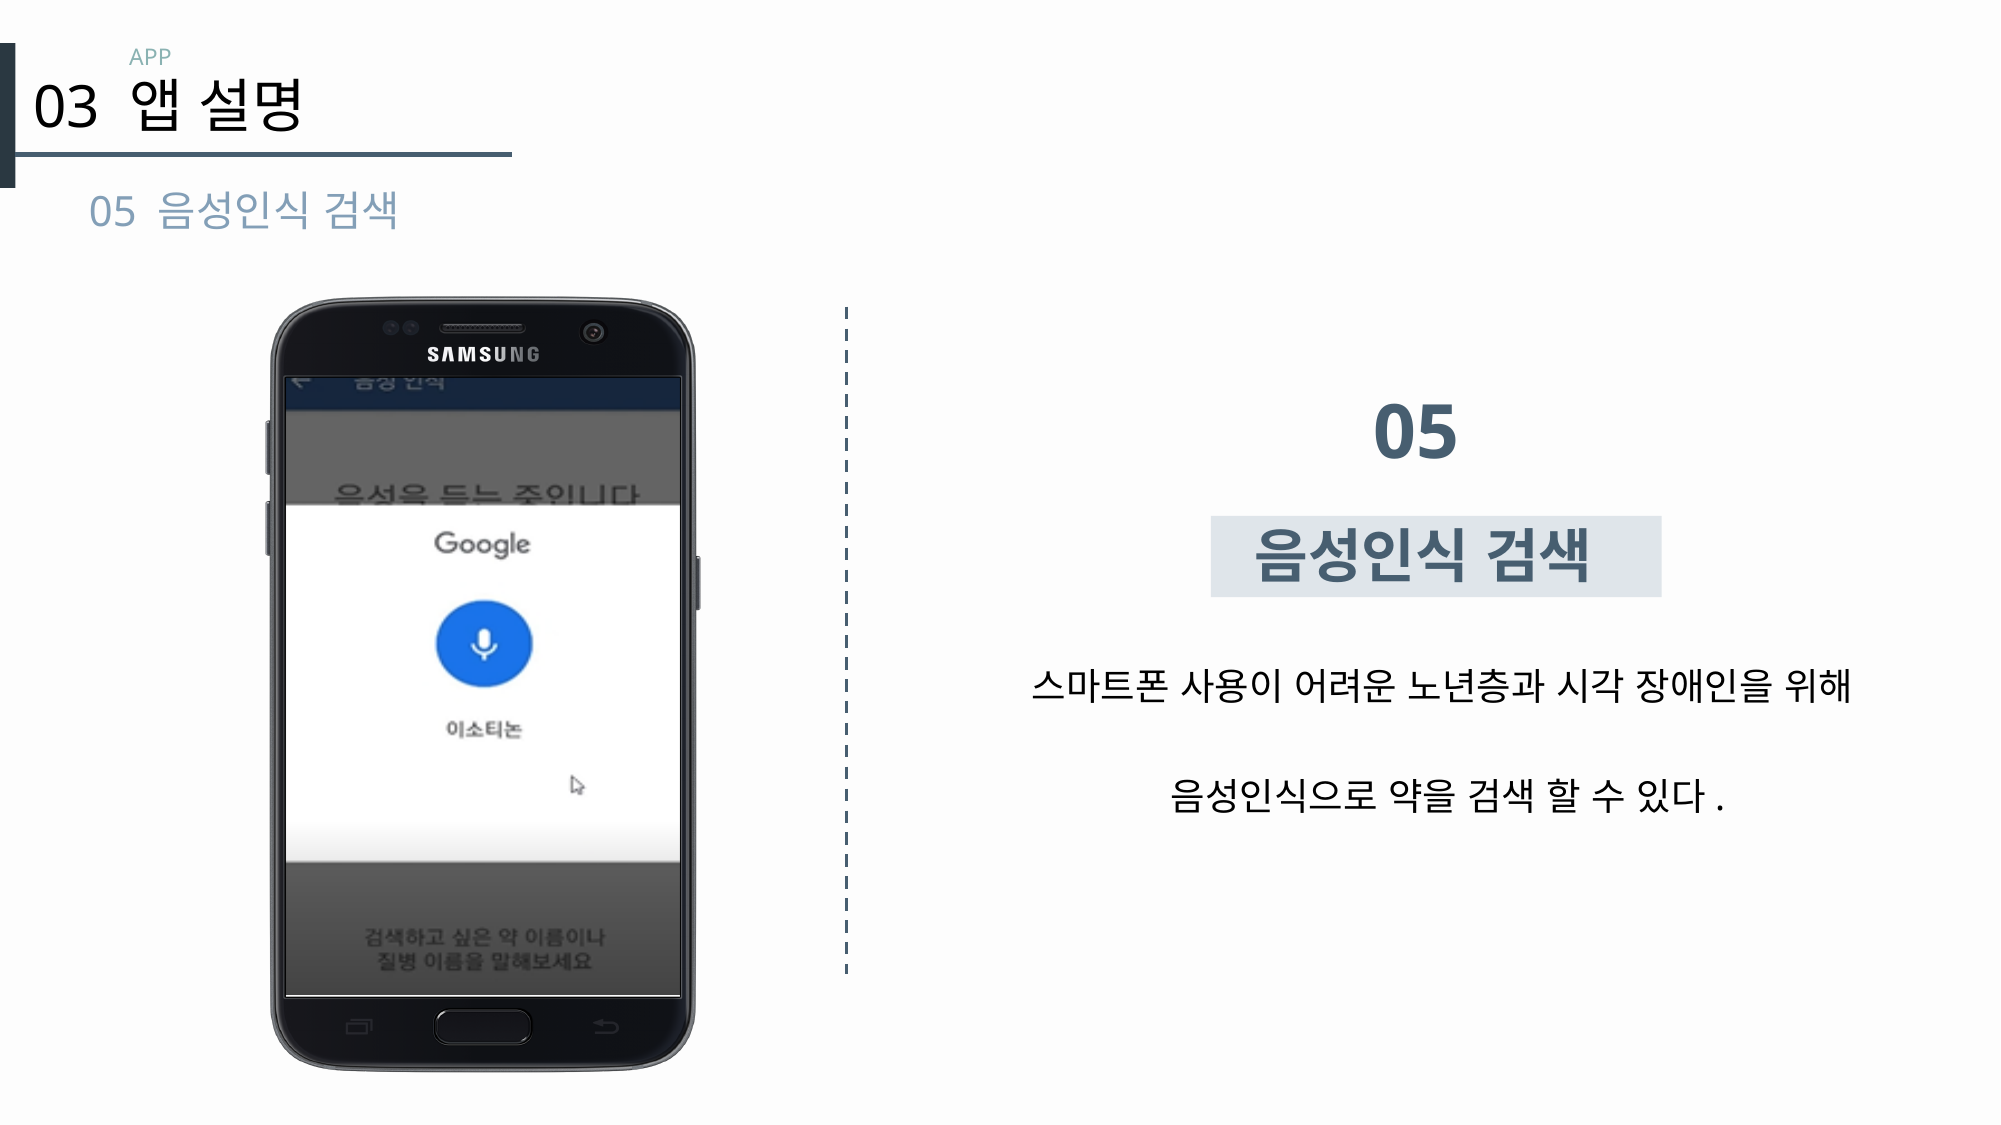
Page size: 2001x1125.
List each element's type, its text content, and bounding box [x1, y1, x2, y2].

text_box [1209, 514, 1664, 518]
text_box 05 음성인식 검색 [74, 177, 606, 275]
text_box 05 [1333, 393, 1901, 475]
text_box [0, 41, 18, 190]
picture [246, 280, 718, 1093]
text_box APP [114, 34, 310, 75]
text_box 음성인식 검색 [1207, 518, 1797, 600]
text_box 스마트폰 사용이 어려운 노년층과 시각 장애인을 위해 음성인식으로 약을 검색 할 수 있다. [895, 642, 2000, 775]
text_box 03 앱 설명 [18, 61, 601, 163]
